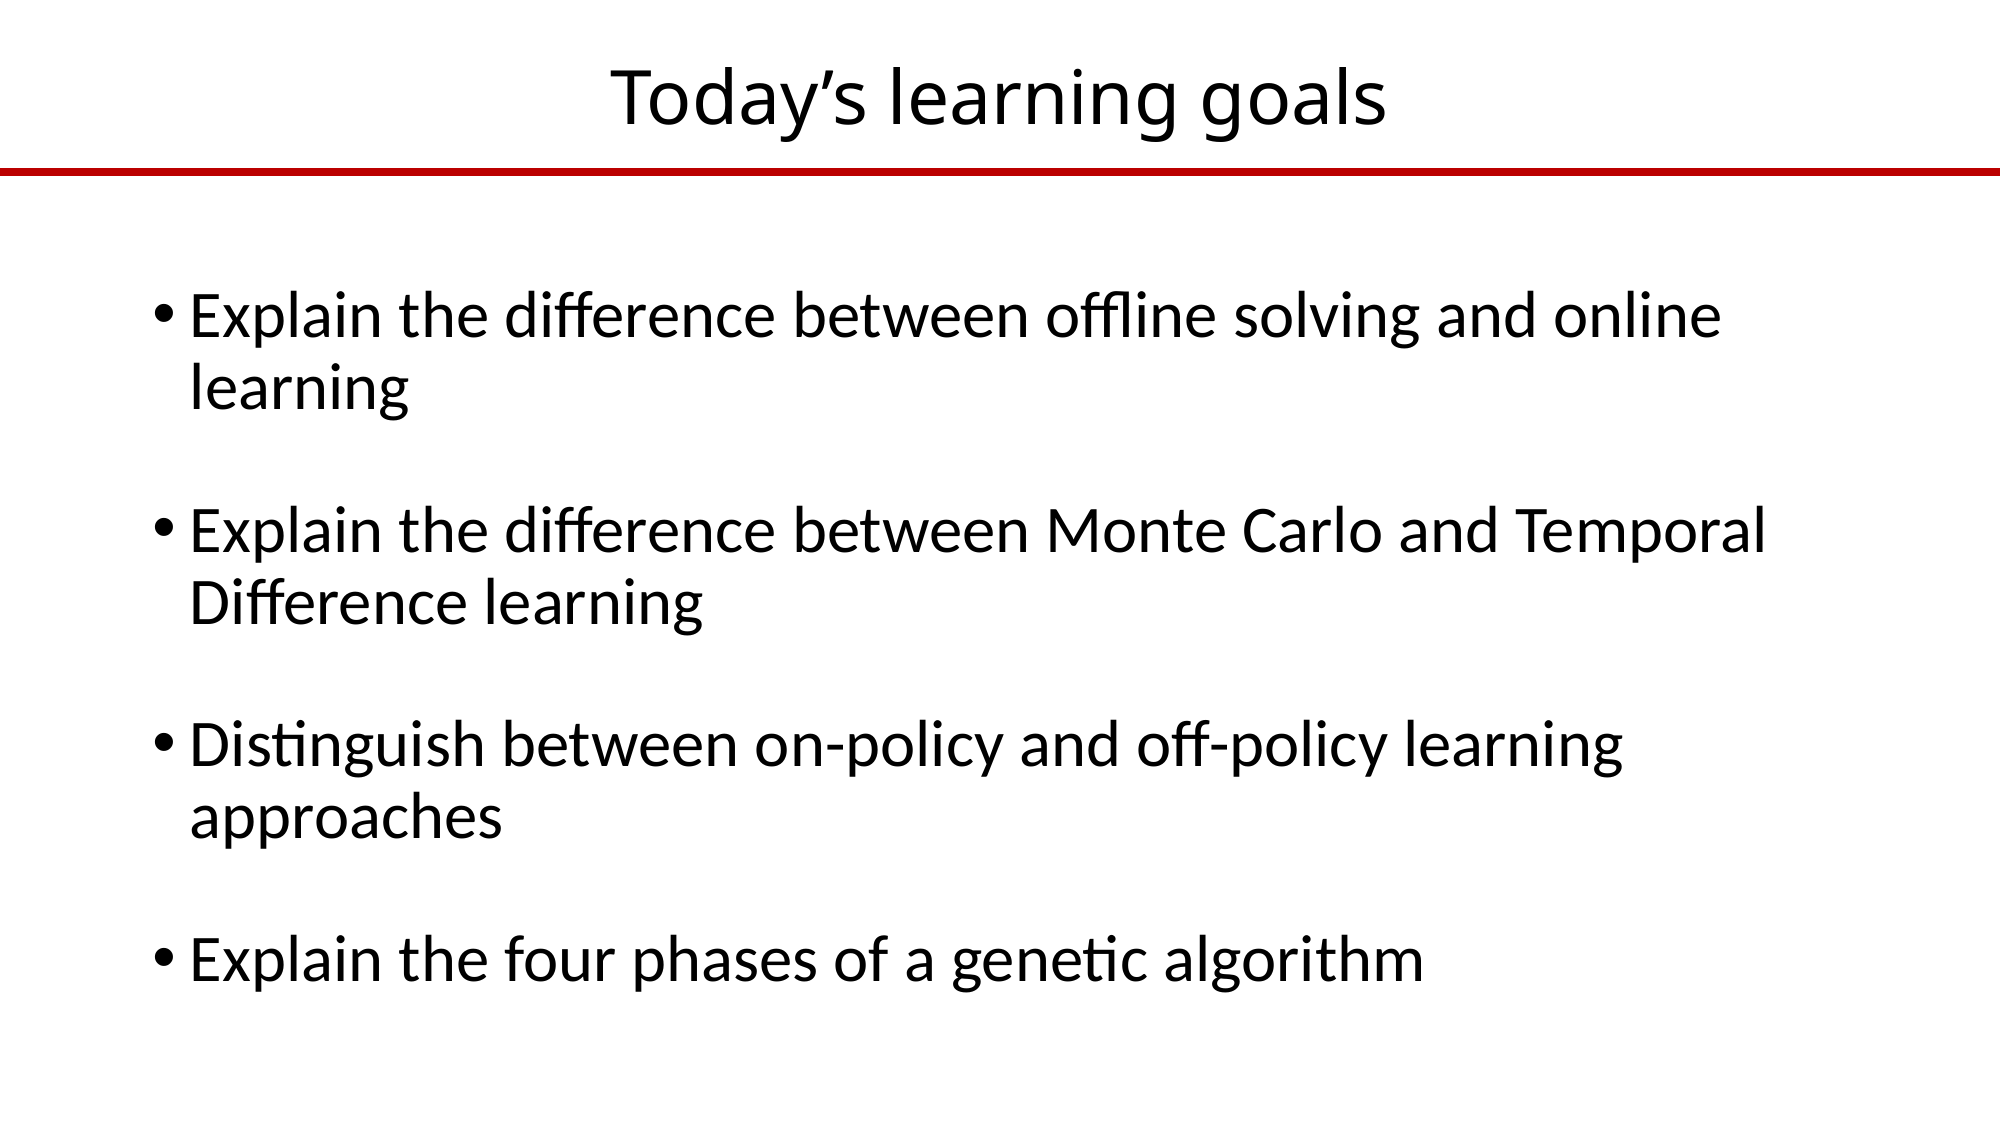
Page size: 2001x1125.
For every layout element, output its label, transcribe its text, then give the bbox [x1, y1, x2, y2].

title Today’s learning goals [137, 50, 1863, 150]
list Explain the difference between offline solving and online learning Explain the difference between Monte Carlo and Temporal Difference learning Distinguish between on-policy and off-policy learning approaches Explain the four phases of a genetic algorithm [137, 272, 1863, 1026]
